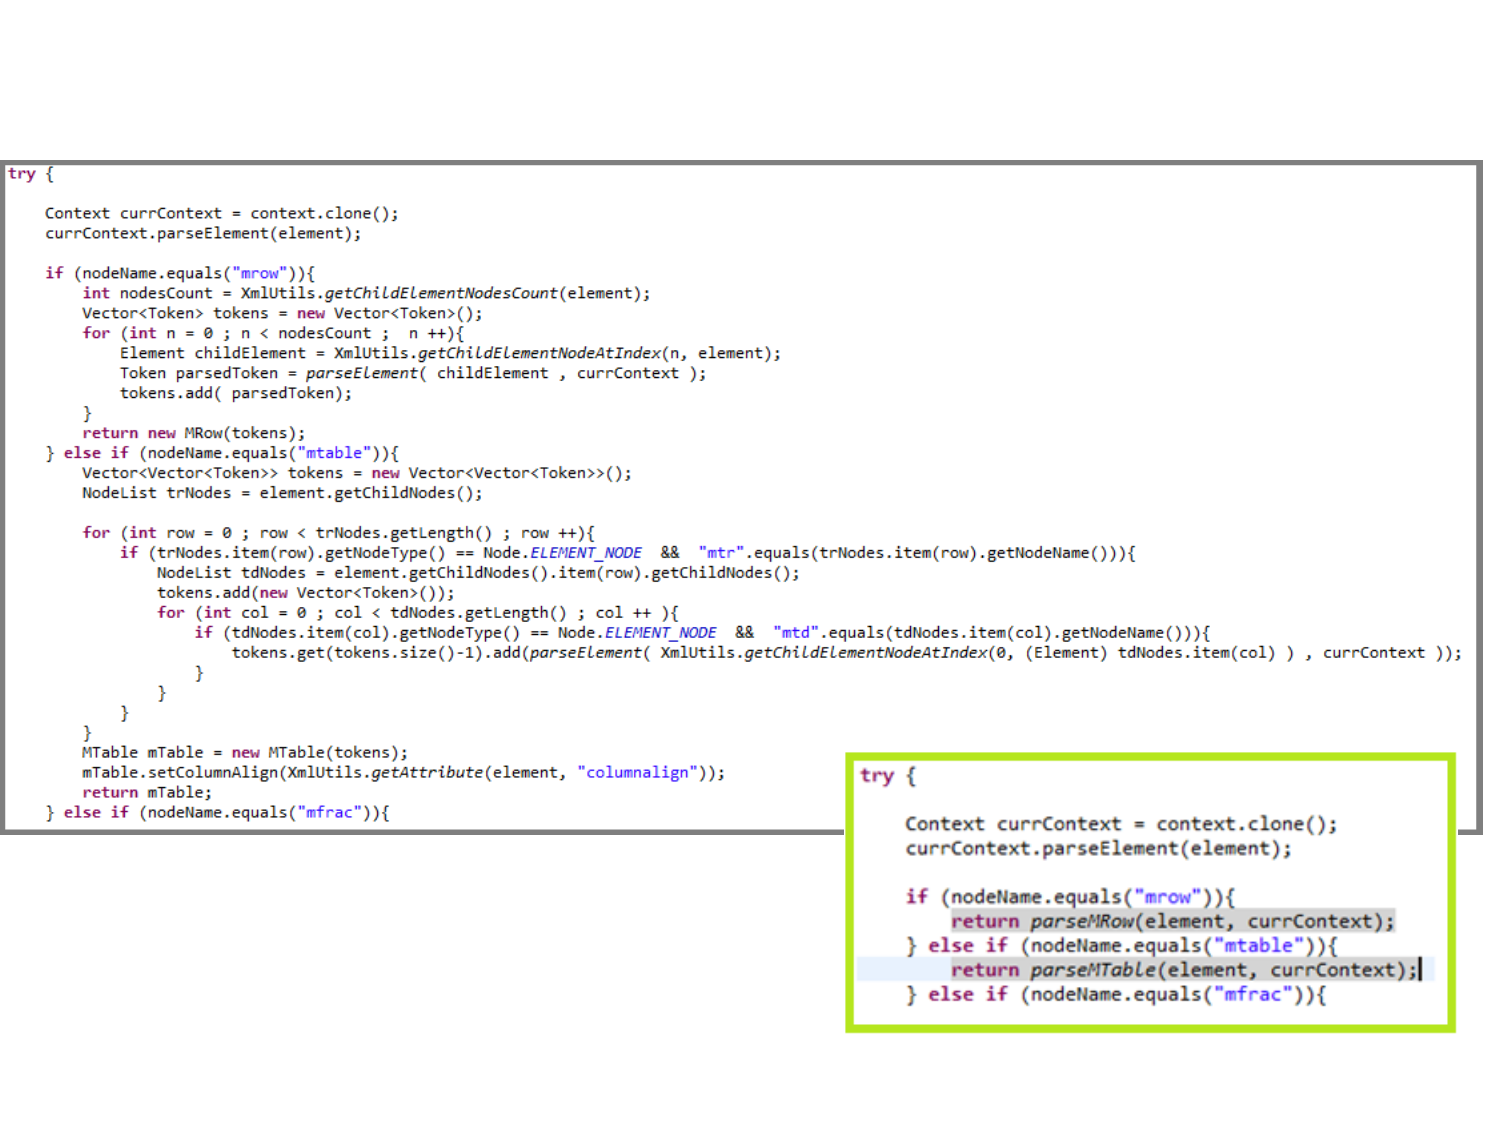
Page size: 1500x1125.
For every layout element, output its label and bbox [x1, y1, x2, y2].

picture [0, 160, 1483, 1036]
